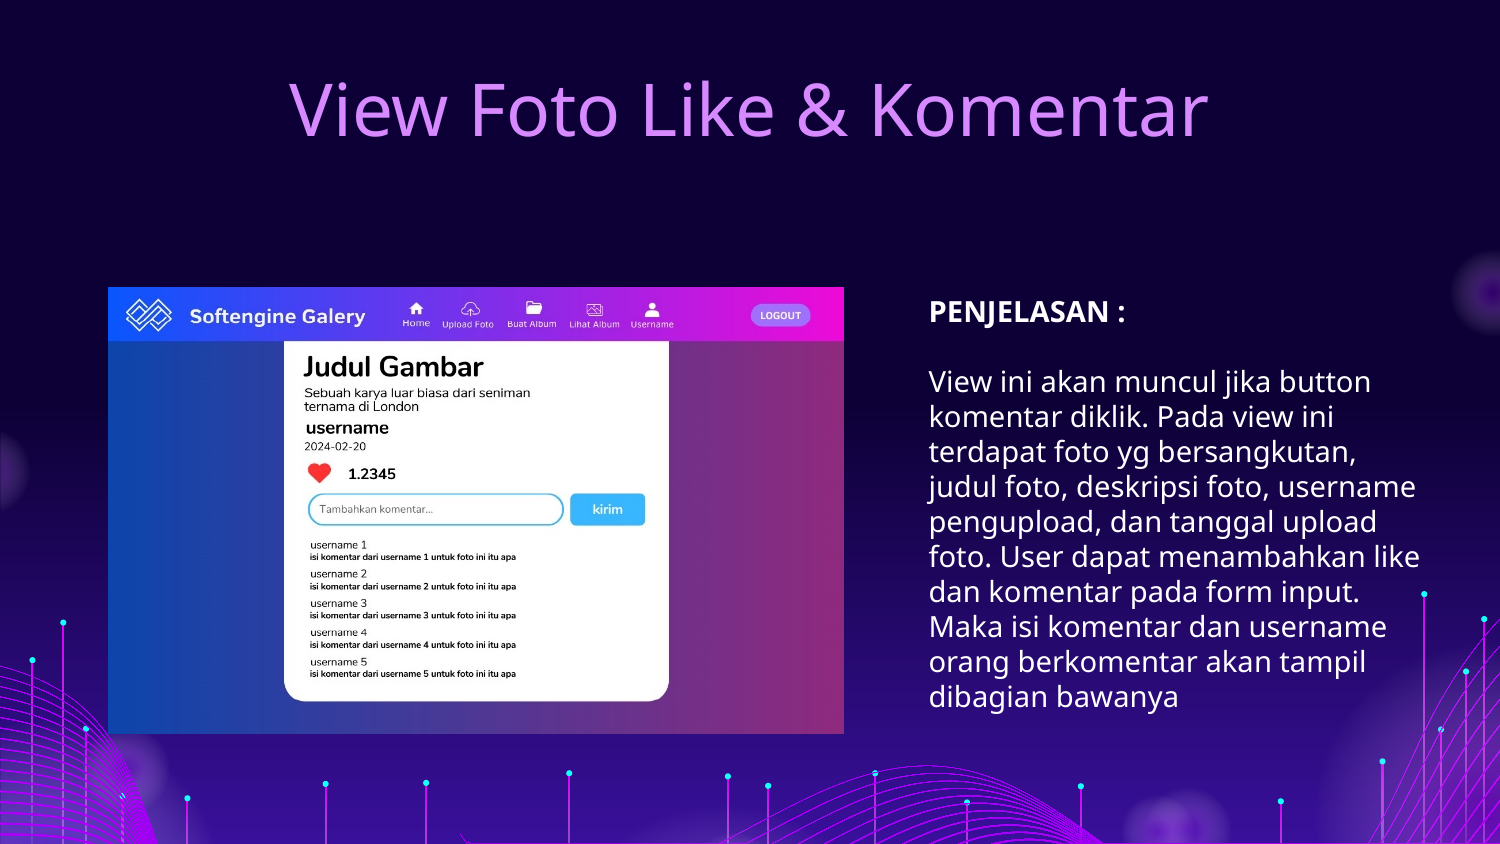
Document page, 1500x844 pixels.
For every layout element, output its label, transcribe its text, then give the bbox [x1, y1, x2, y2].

text_box PENJELASAN : [913, 287, 1310, 334]
title View Foto Like & Komentar [216, 48, 1285, 157]
text_box View ini akan muncul jika button komentar diklik. Pada view ini terdapat foto yg bersangkutan, judul foto, deskripsi foto, username pengupload, dan tanggal upload foto. User dapat menambahkan like dan komentar pada form input. Maka isi komentar dan username orang berkomentar akan tampil dibagian bawanya [913, 348, 1437, 671]
picture [108, 287, 845, 734]
